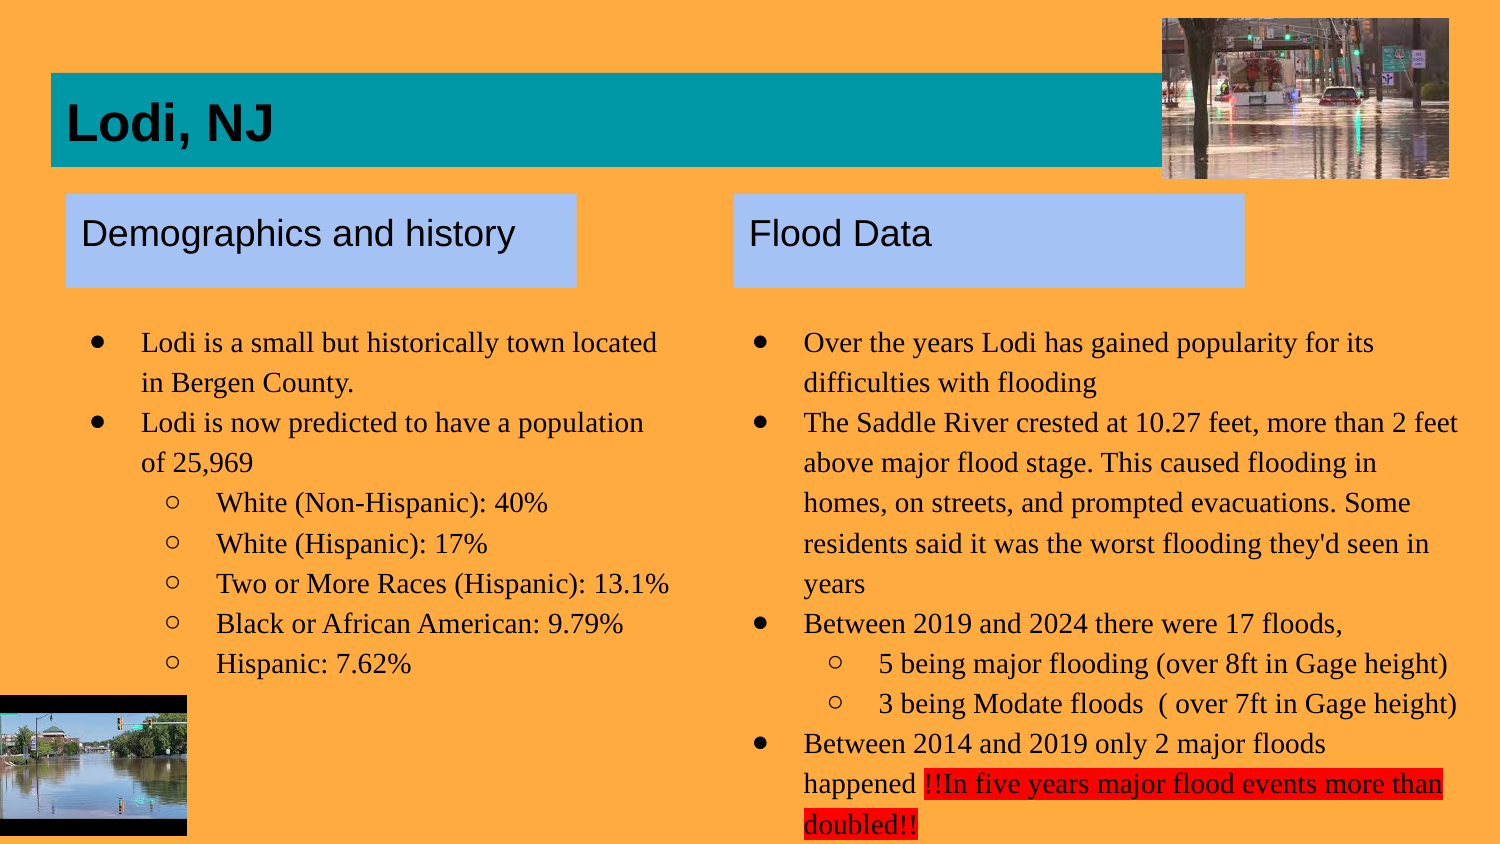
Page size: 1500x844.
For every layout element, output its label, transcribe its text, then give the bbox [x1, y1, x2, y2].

picture [0, 694, 188, 836]
list Lodi is a small but historically town located in Bergen County. Lodi is now predicted to have a population of 25,969 White (Non-Hispanic): 40% White (Hispanic): 17% Two or More Races (Hispanic): 13.1% Black or African American: 9.79% Hispanic: 7.62% [51, 303, 687, 805]
picture [1162, 18, 1450, 179]
text_box Flood Data [733, 193, 1245, 288]
text_box Over the years Lodi has gained popularity for its difficulties with flooding The Saddle River crested at 10.27 feet, more than 2 feet above major flood stage. This caused flooding in homes, on streets, and prompted evacuations. Some residents said it was the worst flooding they'd seen in years Between 2019 and 2024 there were 17 floods, 5 being major flooding (over 8ft in Gage height) 3 being Modate floods ( over 7ft in Gage height) Between 2014 and 2019 only 2 major floods happened !!In five years major flood events more than doubled!! [713, 302, 1482, 816]
text_box Demographics and history [66, 193, 577, 288]
title Lodi, NJ [51, 72, 1157, 167]
